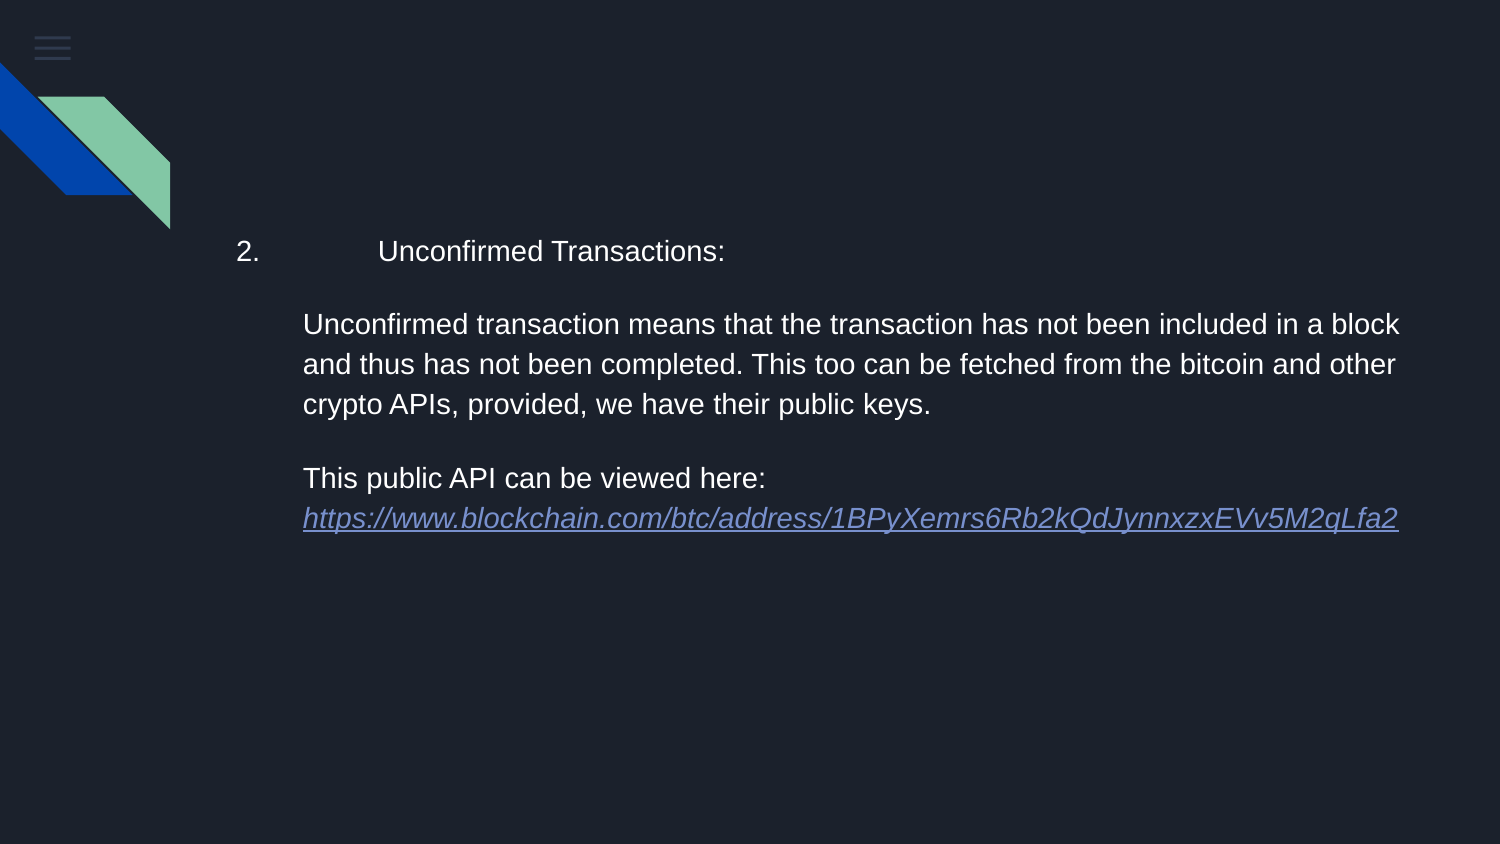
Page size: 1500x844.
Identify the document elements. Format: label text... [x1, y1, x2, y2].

list 2. Unconfirmed Transactions: Unconfirmed transaction means that the transaction has not been included in a block and thus has not been completed. This too can be fetched from the bitcoin and other crypto APIs, provided, we have their public keys. This public API can be viewed here: https://www.blockchain.com/btc/address/1BPyXemrs6Rb2kQdJynnxzxEVv5M2qLfa2 [212, 211, 1442, 632]
